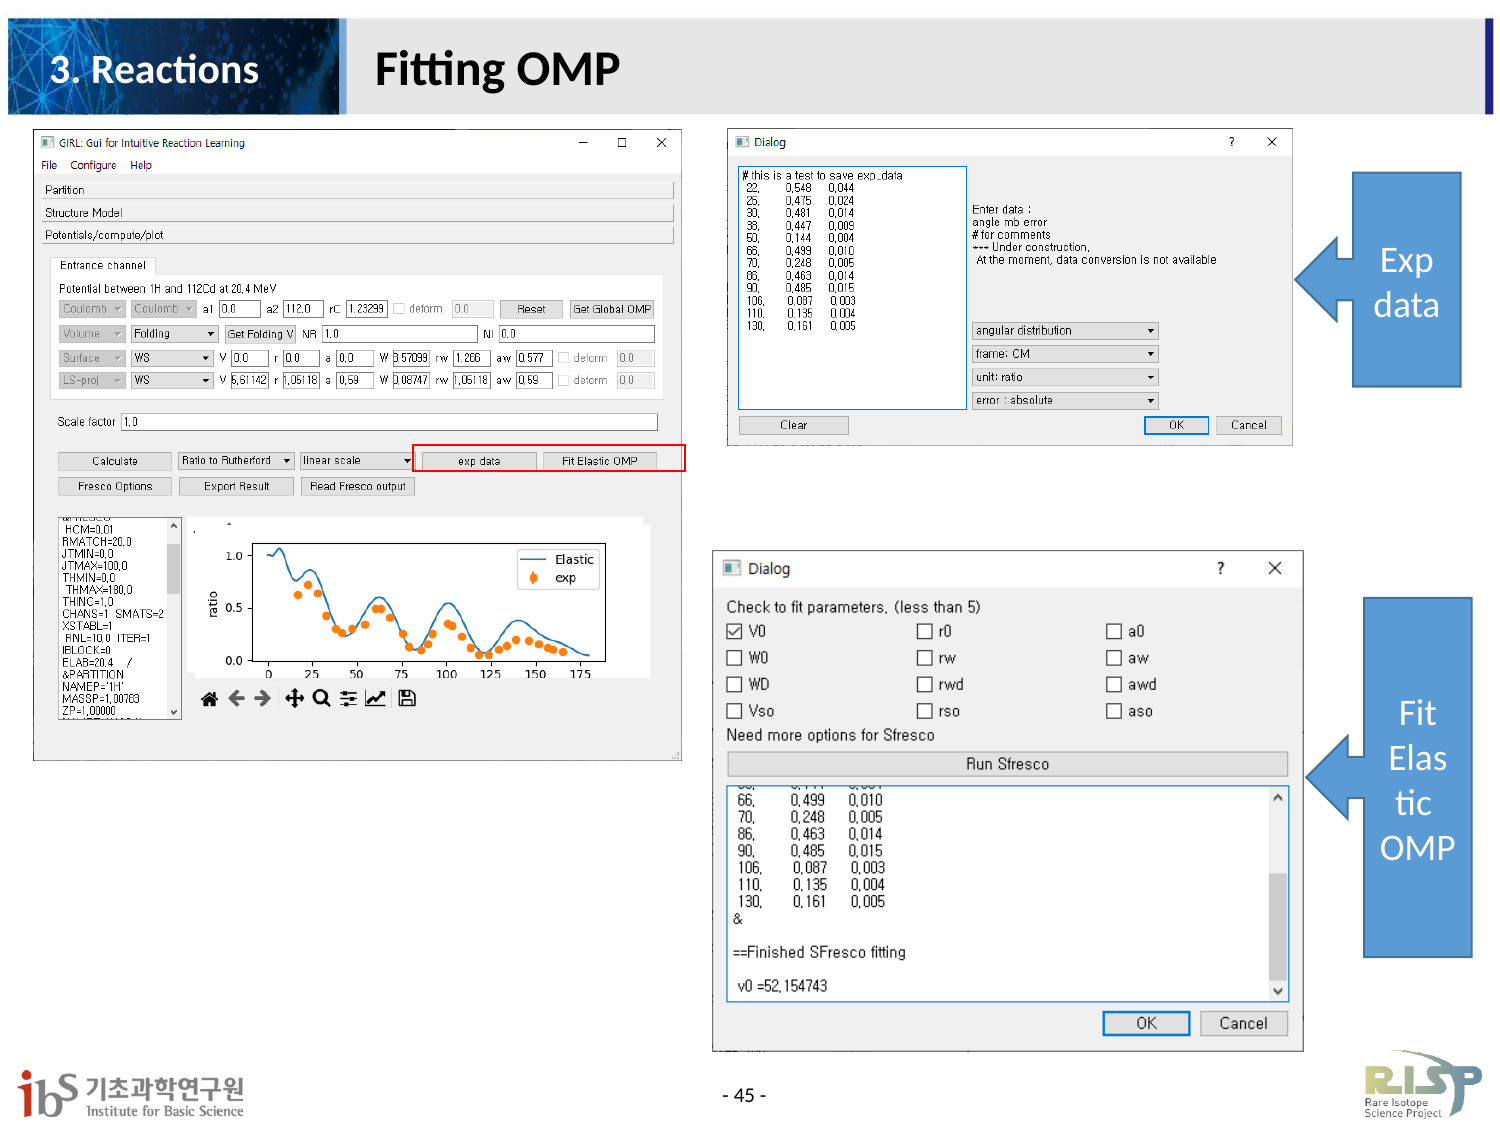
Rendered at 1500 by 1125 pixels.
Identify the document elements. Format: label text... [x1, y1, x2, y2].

text_box [682, 444, 686, 472]
picture [17, 1070, 243, 1117]
picture [712, 550, 1304, 1052]
text_box Exp data [1293, 171, 1462, 388]
text_box Fit Elastic OMP [1304, 596, 1473, 959]
picture [2, 10, 1500, 761]
picture [1364, 1049, 1482, 1119]
